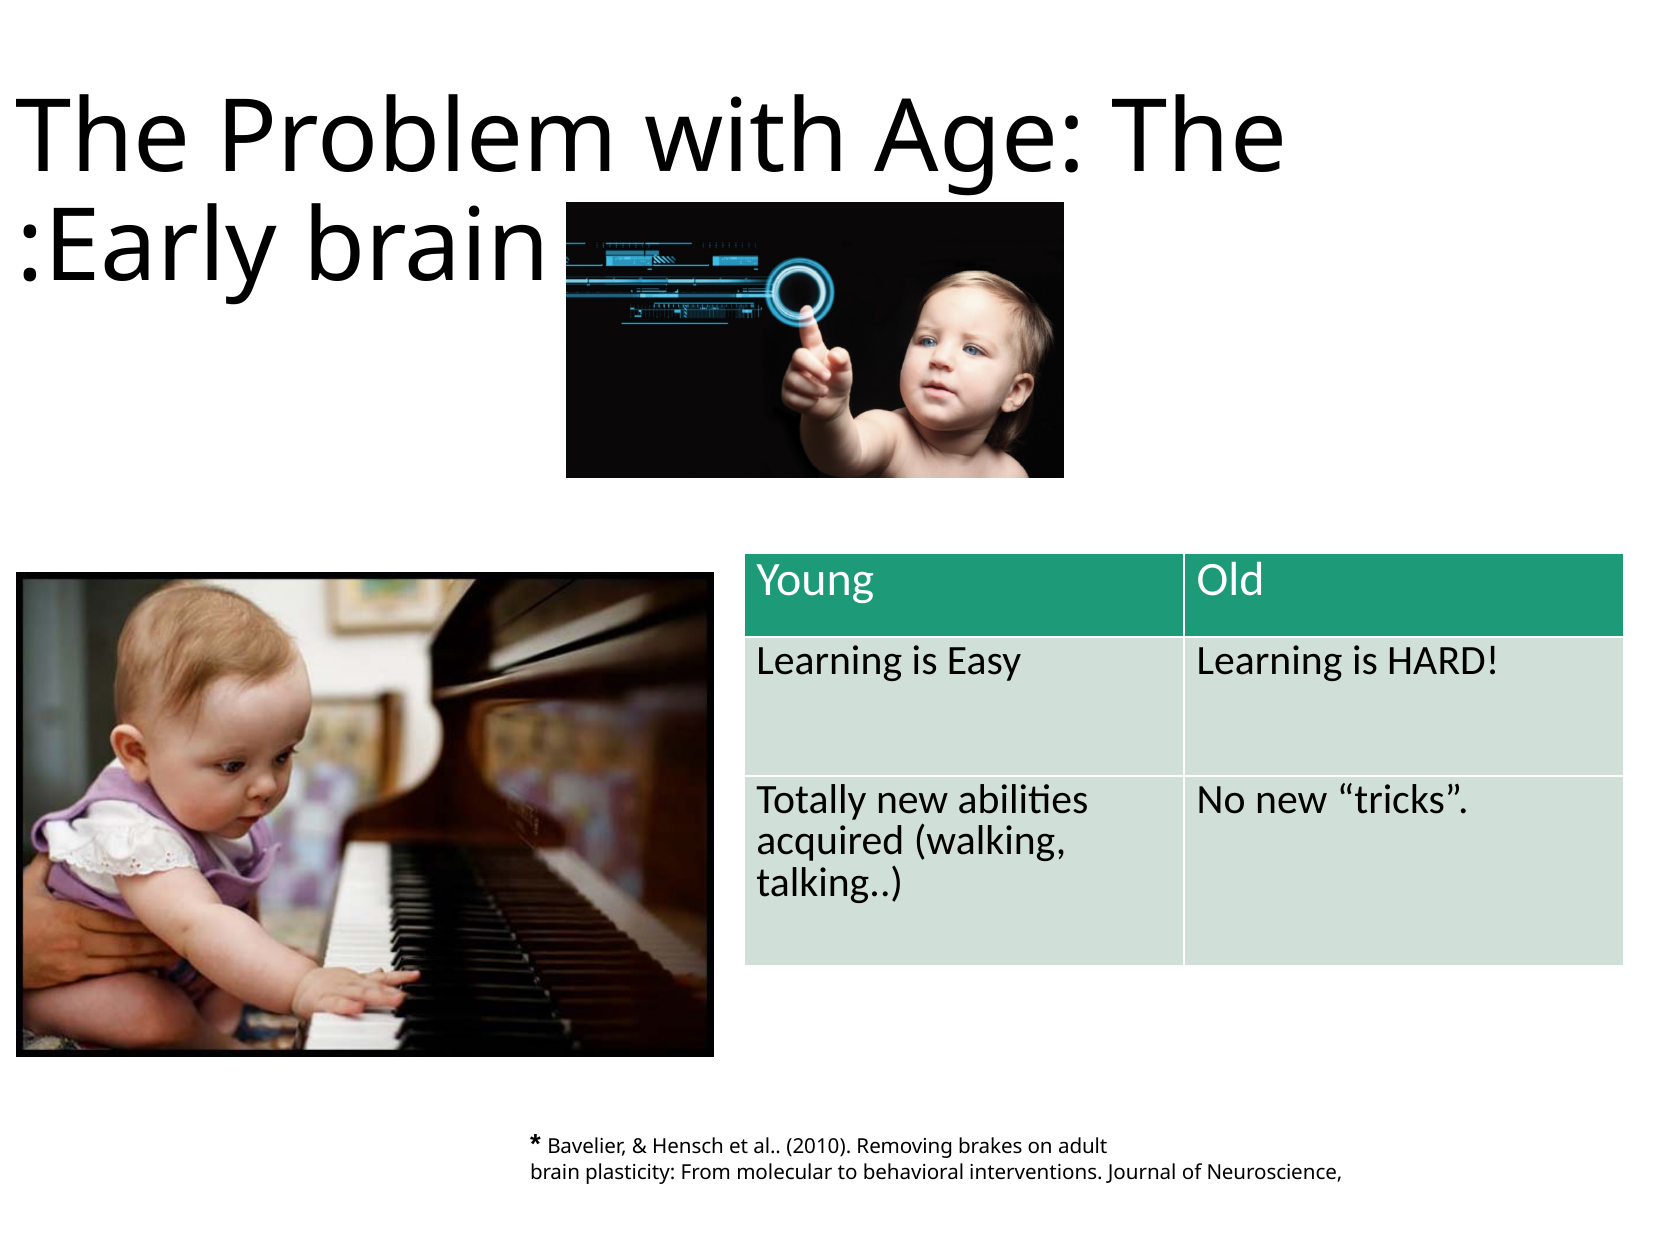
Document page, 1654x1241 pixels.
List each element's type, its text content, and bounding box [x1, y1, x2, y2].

table_cell Learning is HARD! [1185, 638, 1623, 775]
table_header Young [745, 554, 1183, 636]
text_box * Bavelier, & Hensch et al.. (2010). Removing brakes on adult brain plasticity: From molecular to behavioral interventions. Journal of Neuroscience, [515, 1118, 1654, 1191]
table_cell Totally new abilities acquired (walking, talking..) [745, 777, 1183, 965]
picture [16, 572, 714, 1058]
picture [566, 202, 1064, 479]
table_cell No new “tricks”. [1185, 777, 1623, 965]
title The Problem with Age: The Early brain: [0, 64, 1541, 323]
table_cell Learning is Easy [745, 638, 1183, 775]
table_header Old [1185, 554, 1623, 636]
